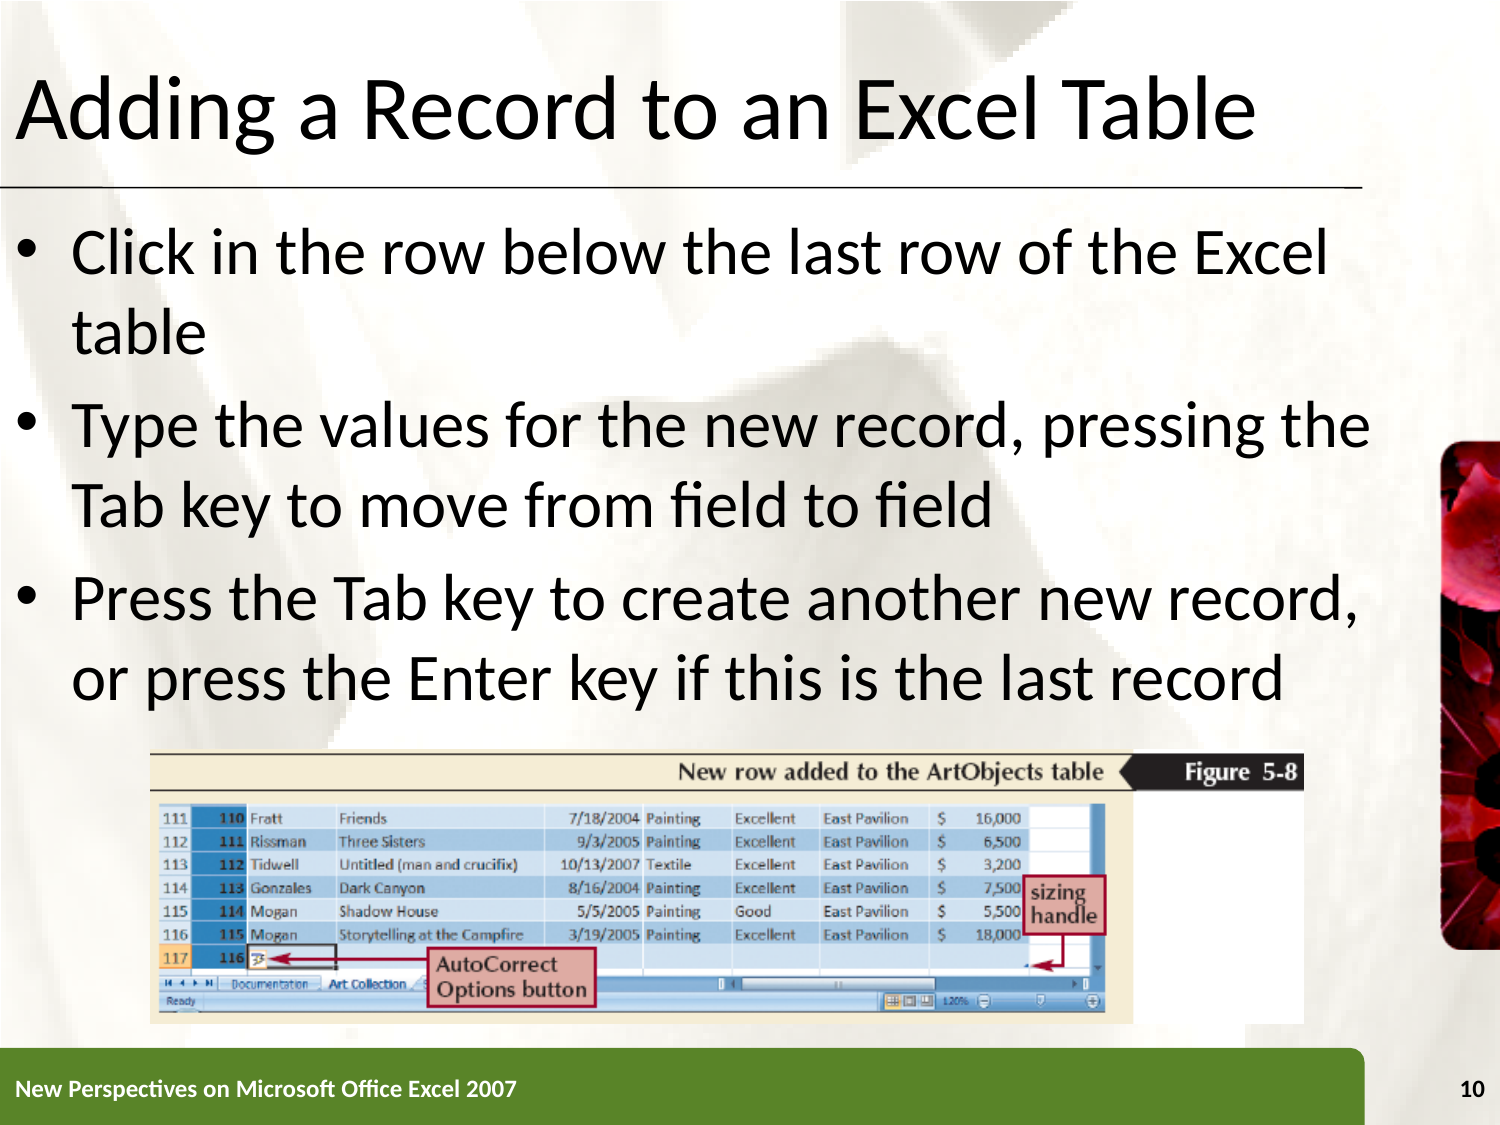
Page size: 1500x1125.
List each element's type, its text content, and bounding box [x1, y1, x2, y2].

picture [149, 749, 1304, 1024]
footer New Perspectives on Microsoft Office Excel 2007 [0, 1050, 1350, 1125]
title Adding a Record to an Excel Table [0, 24, 1363, 181]
list Click in the row below the last row of the Excel table Type the values for the new record, pressing the Tab key to move from field to field Press the Tab key to create another new record, or press the Enter key if this is the last record [0, 199, 1426, 1006]
picture [1437, 437, 1500, 950]
slide_number 10 [1412, 1050, 1500, 1125]
